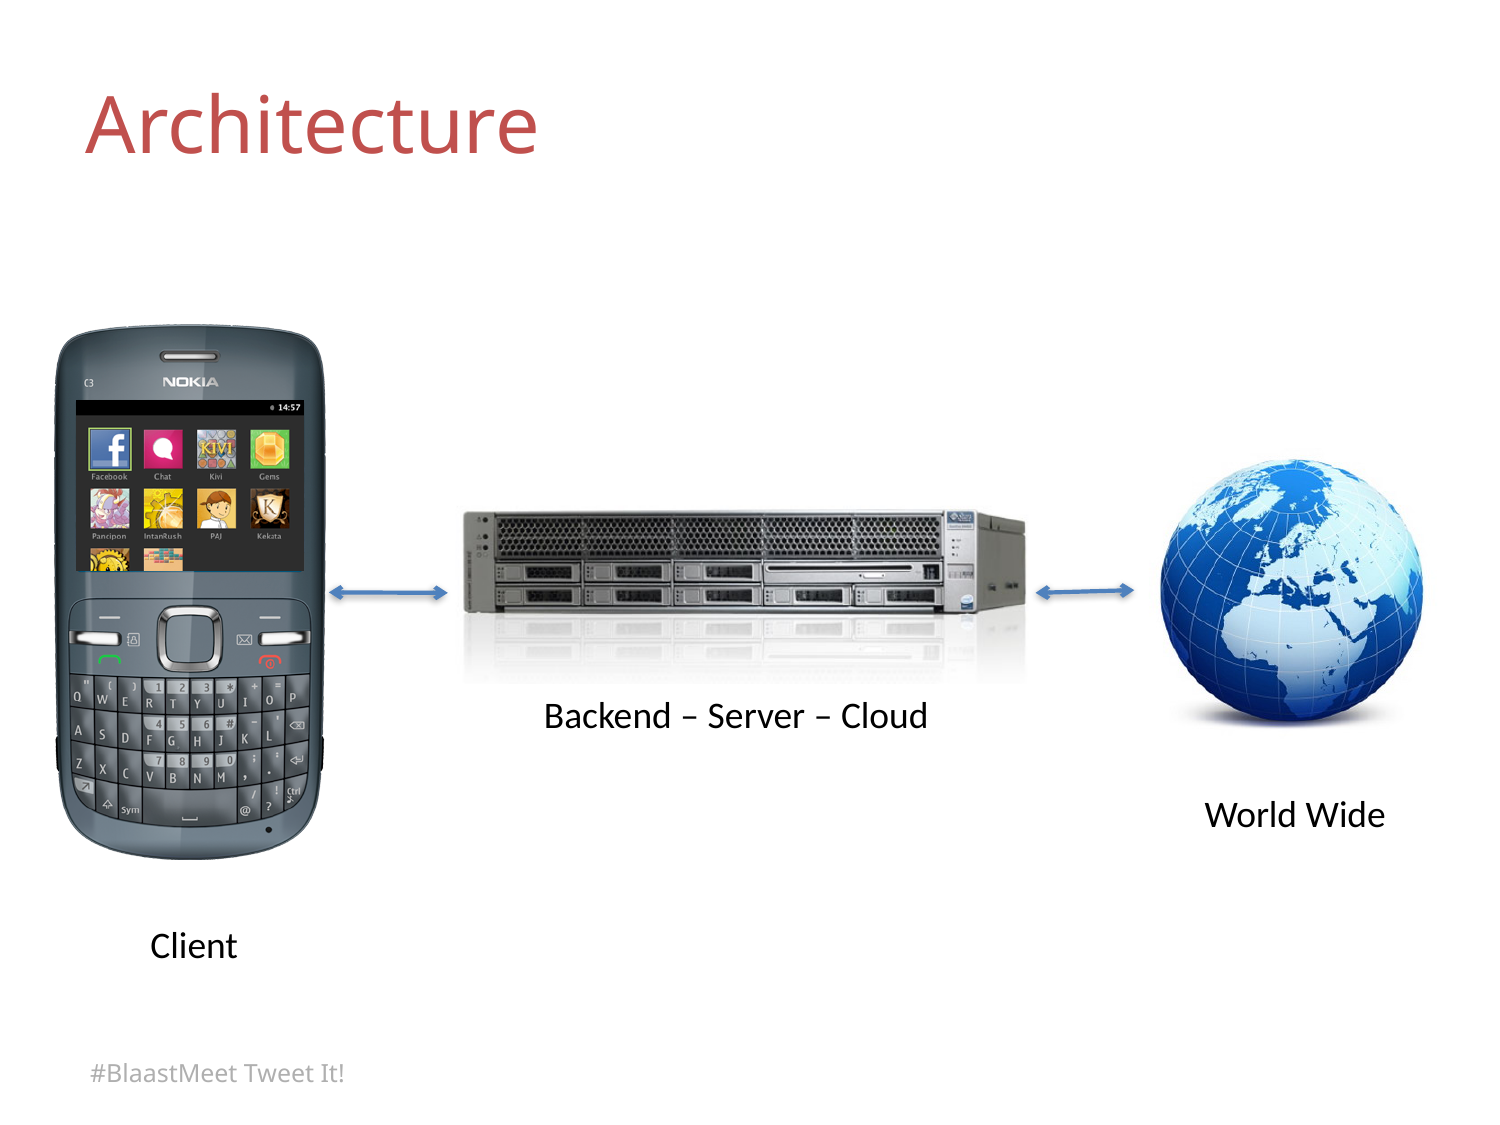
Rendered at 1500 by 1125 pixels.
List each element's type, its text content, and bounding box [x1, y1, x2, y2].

slide_number #BlaastMeet Tweet It! [75, 1042, 425, 1103]
picture [1133, 432, 1450, 748]
title Architecture [70, 66, 1357, 184]
picture [447, 502, 1036, 684]
text_box World Wide [1189, 783, 1402, 843]
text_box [1035, 589, 1135, 594]
text_box Backend – Server – Cloud [529, 692, 945, 743]
picture [54, 323, 330, 862]
text_box Client [135, 914, 253, 974]
